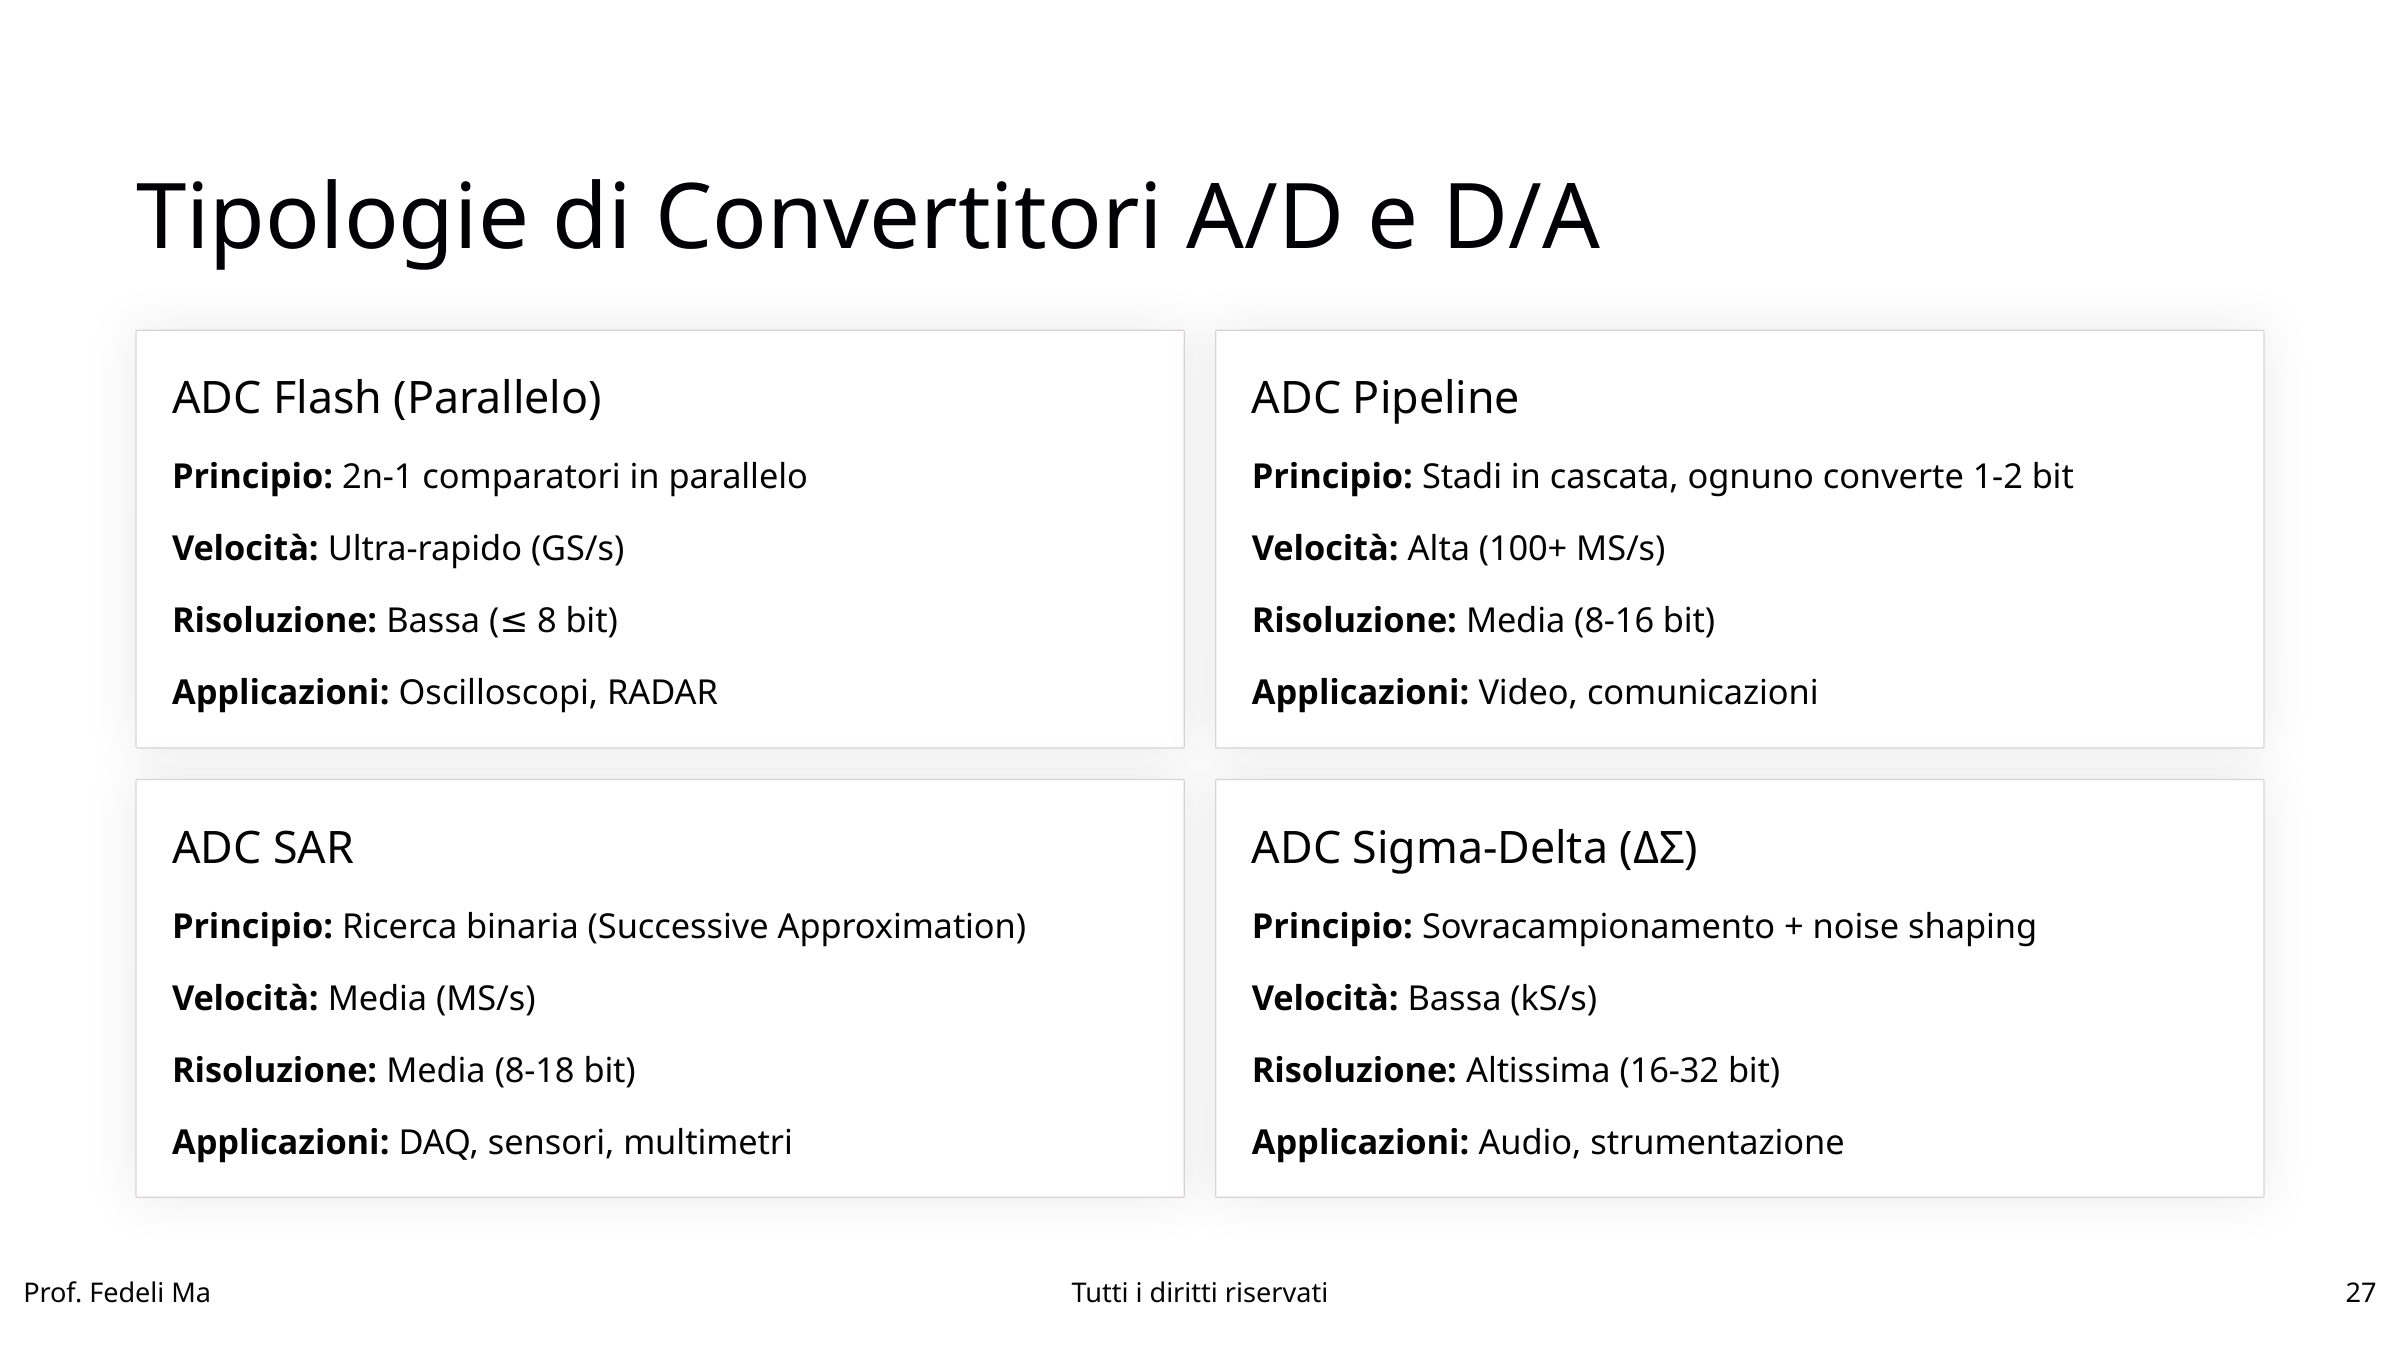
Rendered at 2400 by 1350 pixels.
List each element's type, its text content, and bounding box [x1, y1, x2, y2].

text_box Risoluzione: Media (8-18 bit) [172, 1035, 1148, 1089]
text_box Risoluzione: Altissima (16-32 bit) [1251, 1035, 2228, 1089]
text_box Applicazioni: DAQ, sensori, multimetri [172, 1107, 1148, 1161]
text_box Applicazioni: Video, comunicazioni [1251, 658, 2228, 712]
text_box Prof. Fedeli Ma [23, 1267, 225, 1309]
text_box [1215, 330, 2264, 748]
text_box Applicazioni: Oscilloscopi, RADAR [172, 658, 1148, 712]
text_box Principio: Stadi in cascata, ognuno converte 1-2 bit [1251, 442, 2228, 496]
text_box ADC Sigma-Delta (ΔΣ) [1251, 815, 1710, 873]
text_box Velocità: Ultra-rapido (GS/s) [172, 514, 1148, 568]
text_box Tipologie di Convertitori A/D e D/A [136, 152, 1469, 268]
text_box ADC Flash (Parallelo) [172, 366, 631, 424]
text_box Principio: Ricerca binaria (Successive Approximation) [172, 891, 1148, 945]
text_box Velocità: Media (MS/s) [172, 963, 1148, 1017]
text_box Principio: 2n-1 comparatori in parallelo [172, 442, 1148, 496]
text_box ADC SAR [172, 815, 631, 873]
text_box 27 [2315, 1267, 2377, 1309]
text_box [136, 330, 1185, 748]
text_box [136, 779, 1185, 1198]
text_box Velocità: Bassa (kS/s) [1251, 963, 2228, 1017]
text_box Applicazioni: Audio, strumentazione [1251, 1107, 2228, 1161]
text_box Risoluzione: Media (8-16 bit) [1251, 586, 2228, 640]
text_box [1215, 779, 2264, 1198]
text_box Tutti i diritti riservati [1068, 1267, 1332, 1309]
text_box Risoluzione: Bassa (≤ 8 bit) [172, 586, 1148, 640]
text_box Principio: Sovracampionamento + noise shaping [1251, 891, 2228, 945]
text_box Velocità: Alta (100+ MS/s) [1251, 514, 2228, 568]
text_box ADC Pipeline [1251, 366, 1710, 424]
